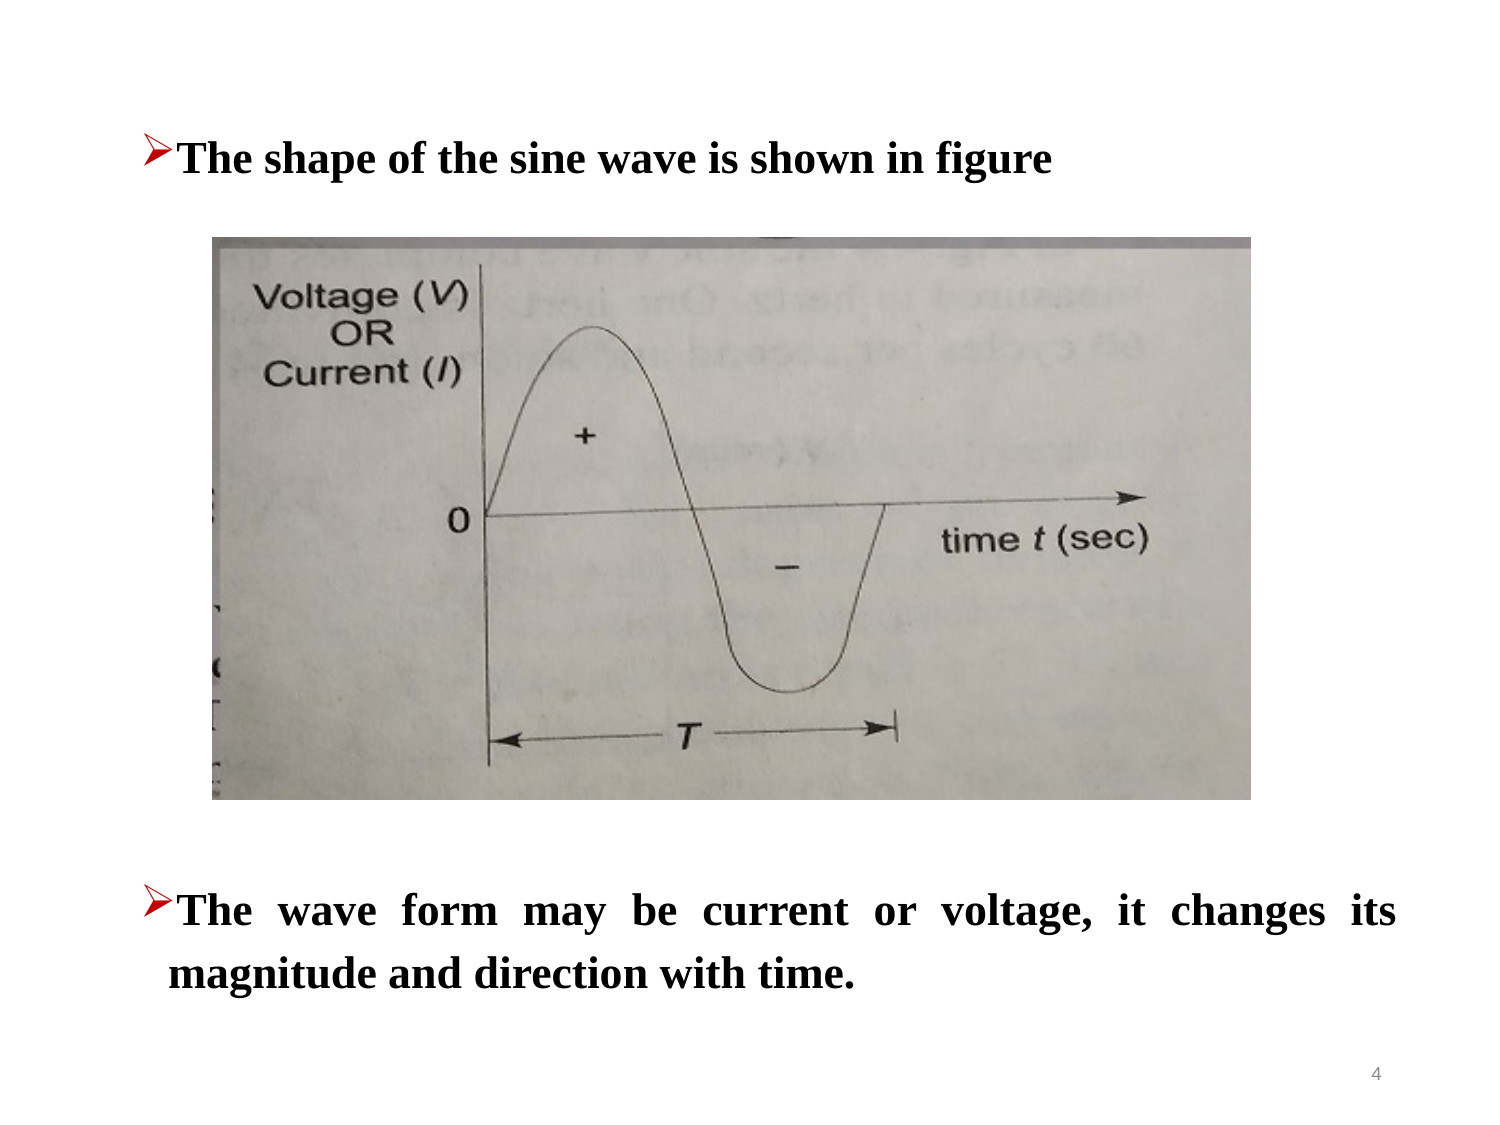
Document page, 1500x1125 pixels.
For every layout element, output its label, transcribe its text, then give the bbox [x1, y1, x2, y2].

slide_number 4 [1059, 1042, 1397, 1103]
list The shape of the sine wave is shown in figure The wave form may be current or voltage, it changes its magnitude and direction with time. [125, 112, 1413, 938]
picture [212, 237, 1251, 800]
